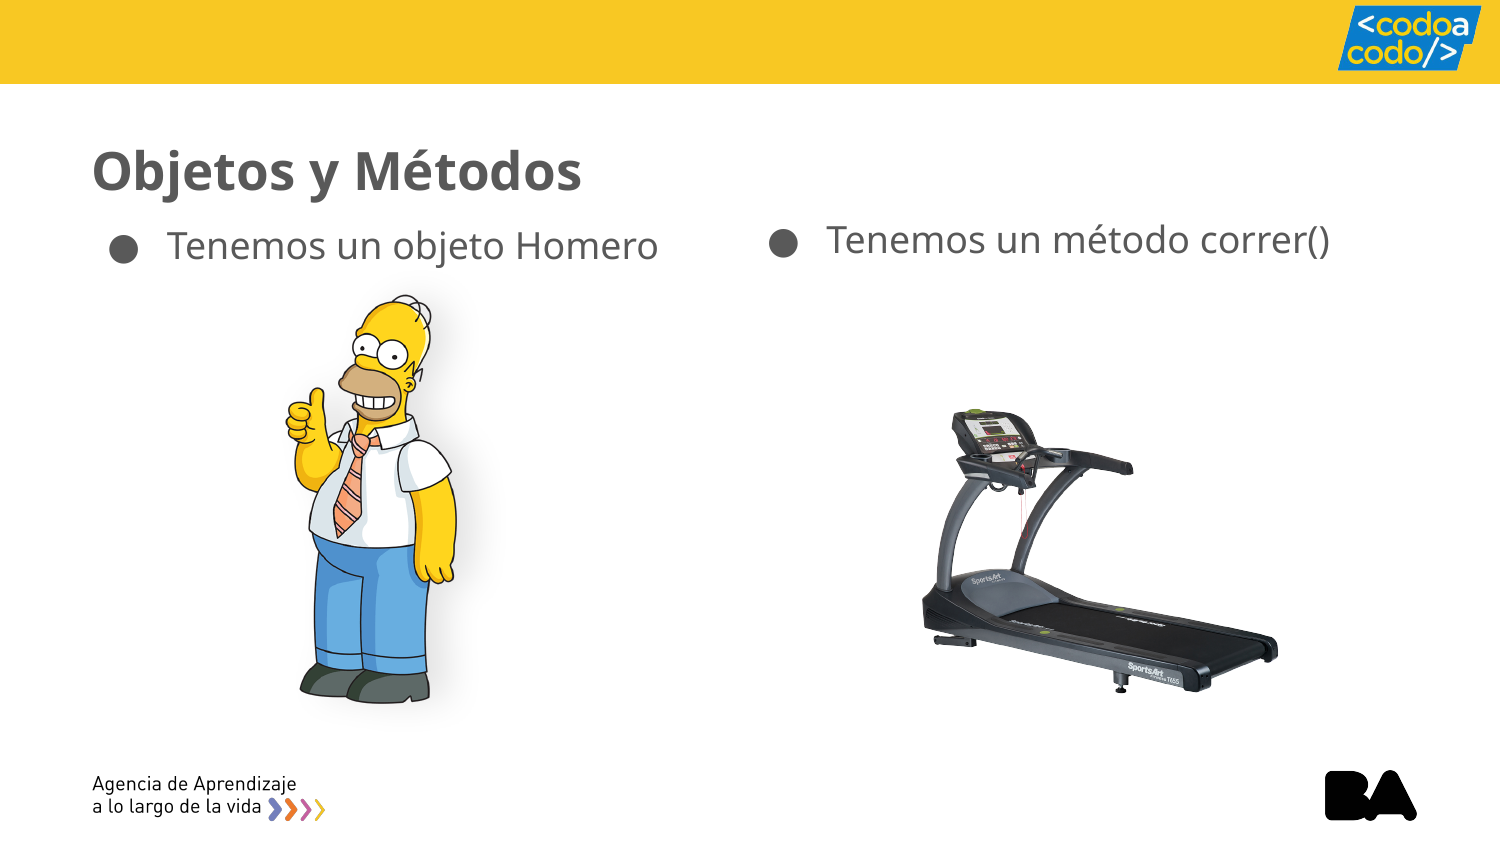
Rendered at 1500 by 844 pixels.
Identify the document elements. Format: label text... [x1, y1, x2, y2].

picture [70, 756, 344, 835]
list Tenemos un método correr() [730, 194, 1361, 289]
picture [275, 294, 464, 705]
title Objetos y Métodos [76, 123, 1471, 217]
picture [1337, 5, 1482, 71]
picture [1325, 770, 1417, 821]
list Tenemos un objeto Homero [70, 200, 701, 295]
picture [904, 402, 1292, 705]
